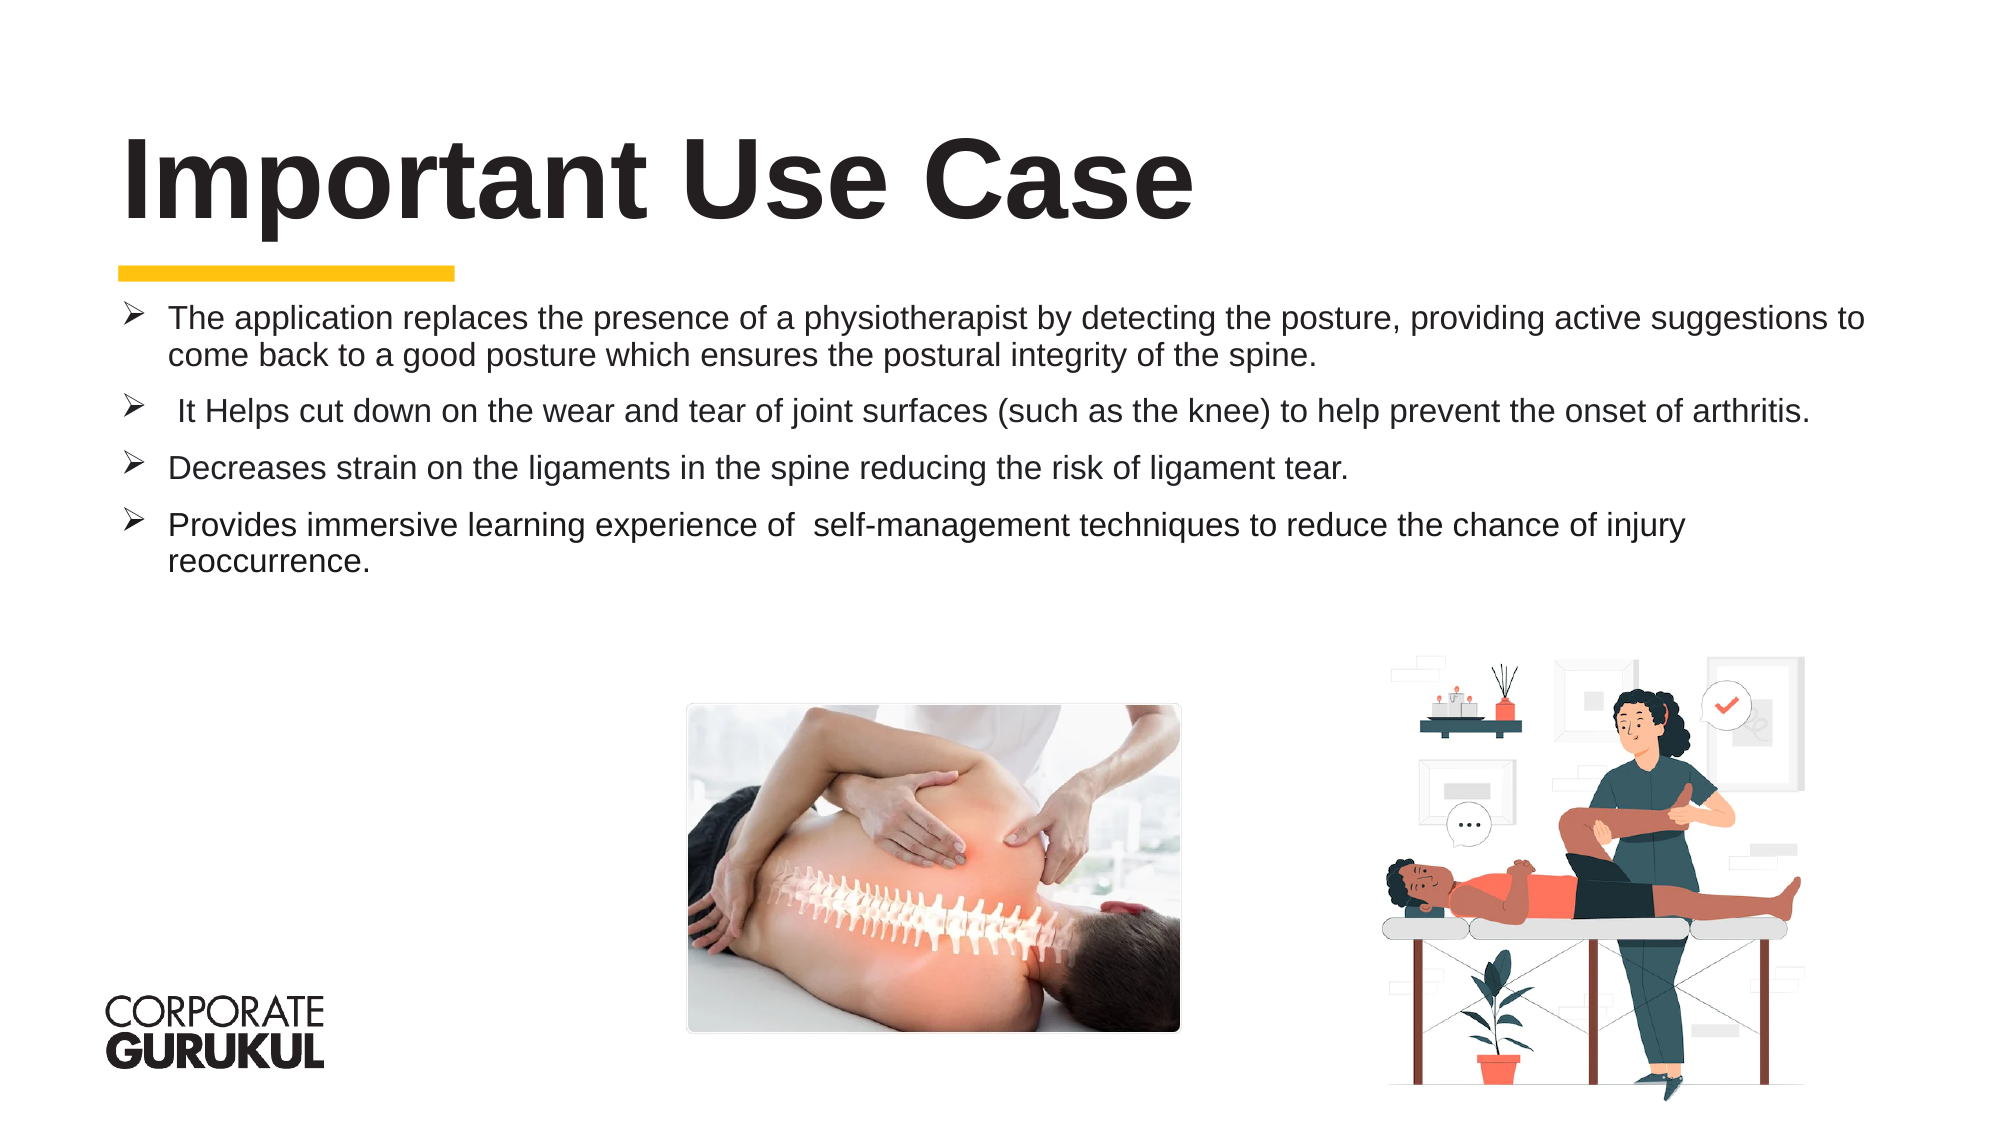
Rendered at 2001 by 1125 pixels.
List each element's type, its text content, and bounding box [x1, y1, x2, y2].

list The application replaces the presence of a physiotherapist by detecting the posture, providing active suggestions to come back to a good posture which ensures the postural integrity of the spine. It Helps cut down on the wear and tear of joint surfaces (such as the knee) to help prevent the onset of arthritis. Decreases strain on the ligaments in the spine reducing the risk of ligament tear. Provides immersive learning experience of self-management techniques to reduce the chance of injury reoccurrence. [105, 293, 1916, 953]
picture [1350, 623, 1841, 1114]
list Important Use Case [105, 112, 1290, 255]
picture [118, 265, 455, 282]
picture [686, 703, 1182, 1034]
picture [105, 994, 324, 1069]
